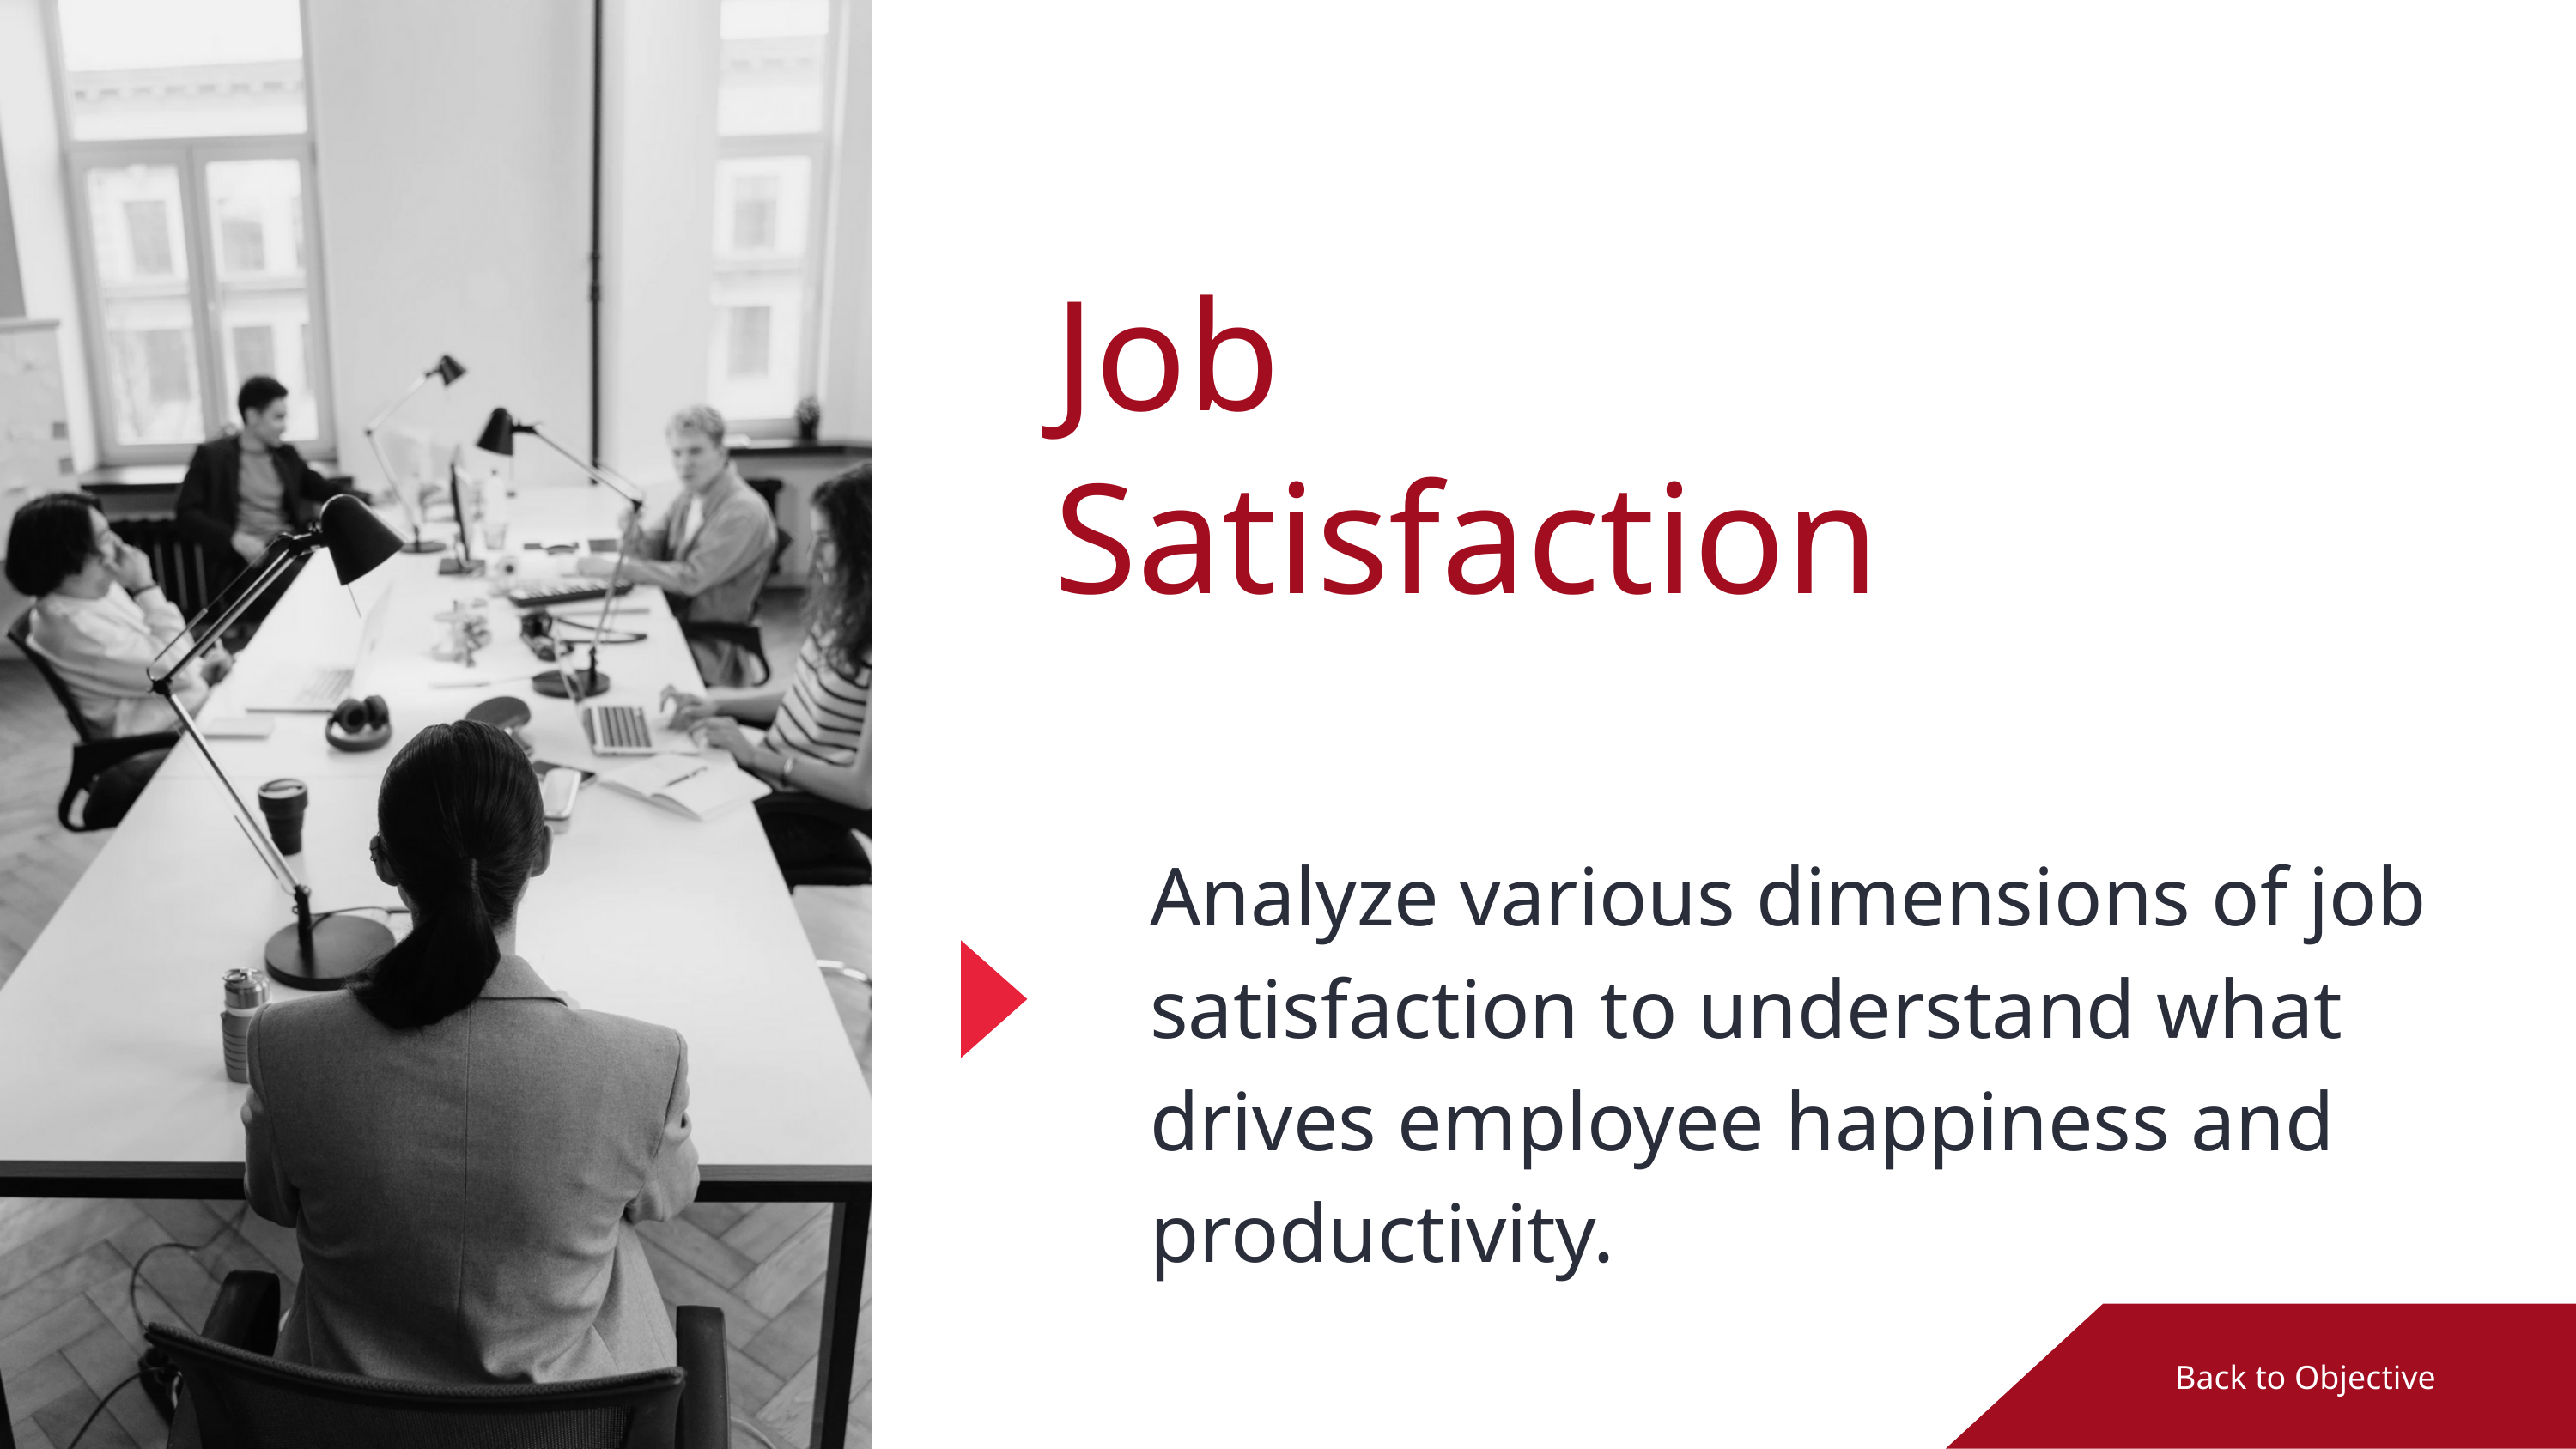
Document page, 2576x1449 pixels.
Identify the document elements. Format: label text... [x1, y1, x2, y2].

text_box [960, 840, 2555, 1159]
text_box Job Satisfaction [1054, 258, 2081, 624]
text_box [0, 0, 872, 1449]
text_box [1945, 1303, 2576, 1449]
